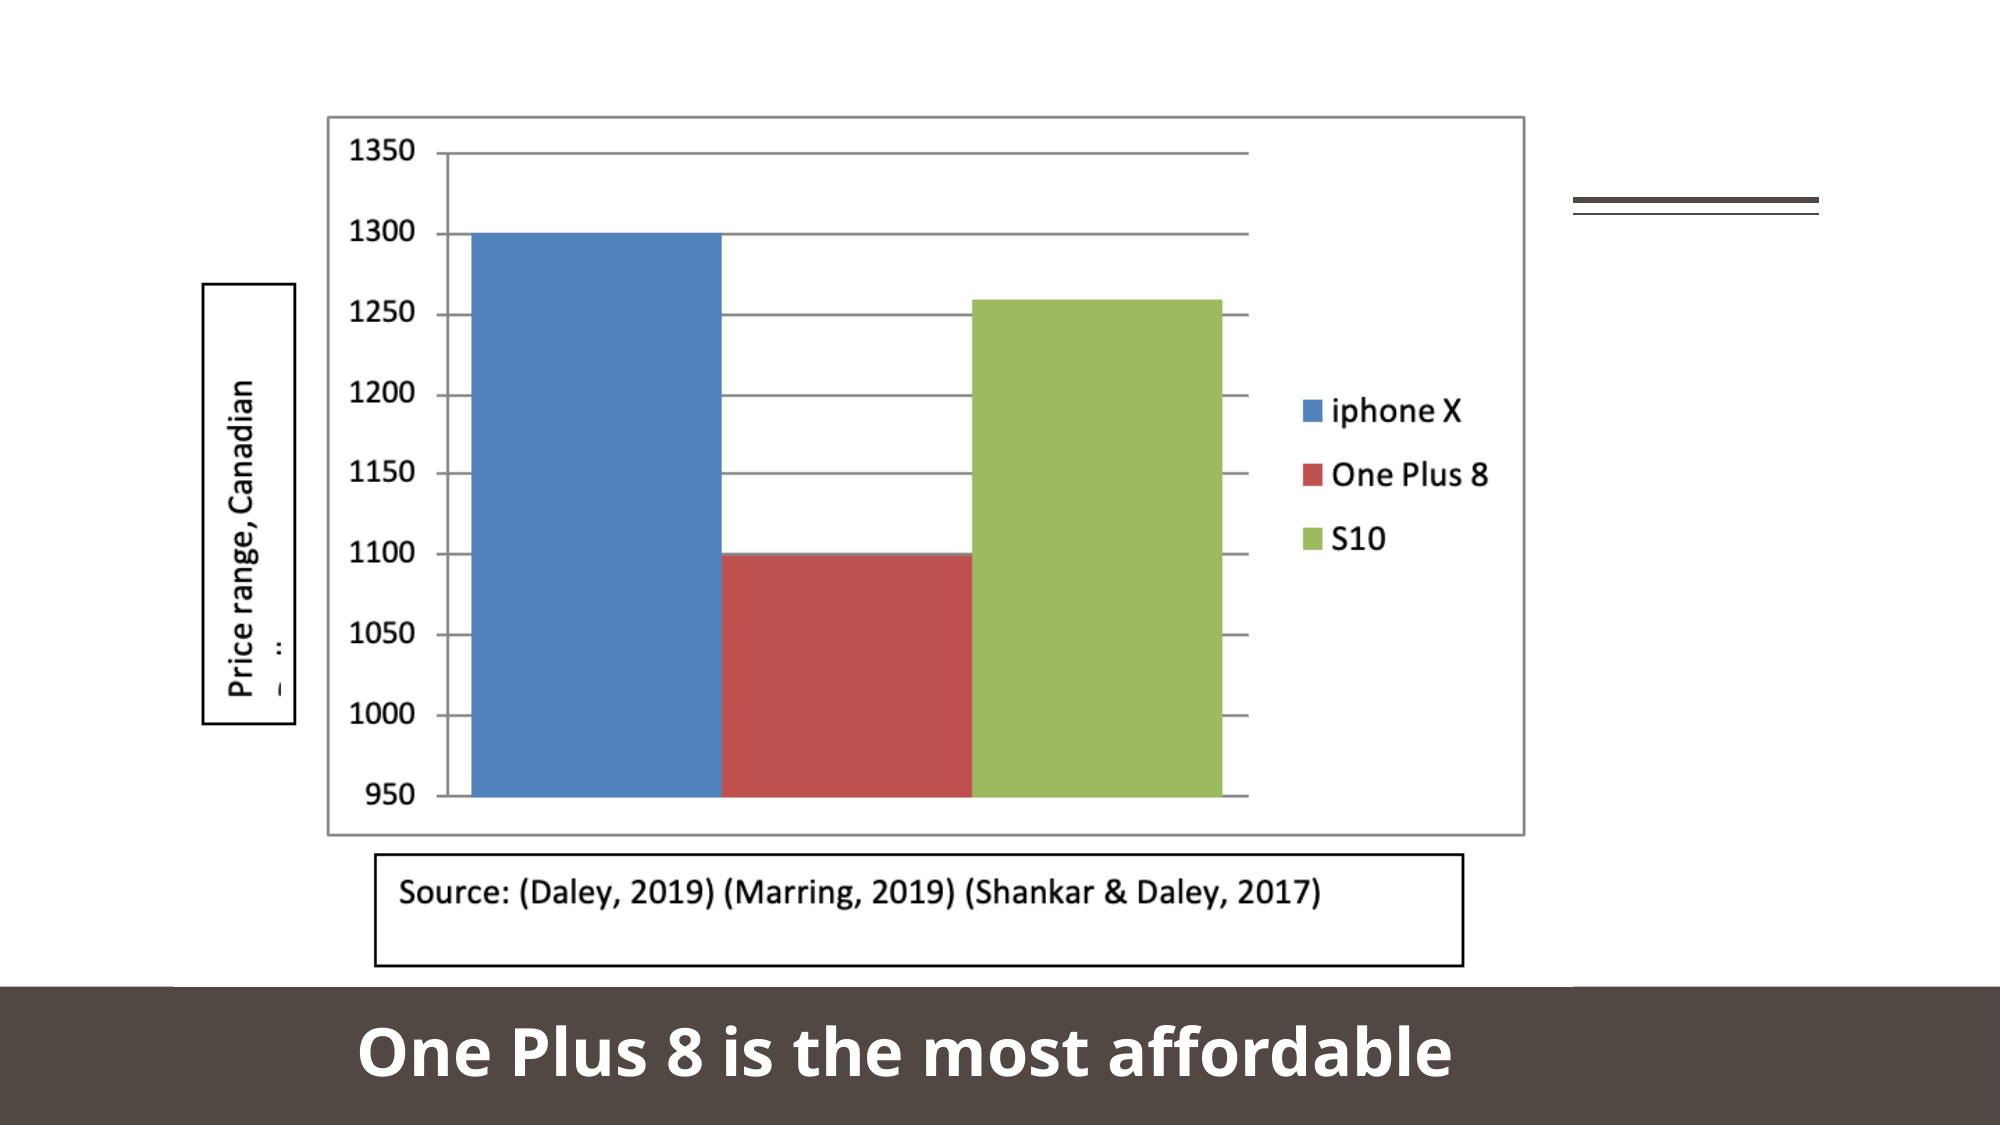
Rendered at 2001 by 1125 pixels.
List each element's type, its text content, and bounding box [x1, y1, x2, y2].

picture [174, 66, 1573, 987]
text_box [0, 986, 2000, 1125]
text_box One Plus 8 is the most affordable [174, 1002, 1637, 1125]
